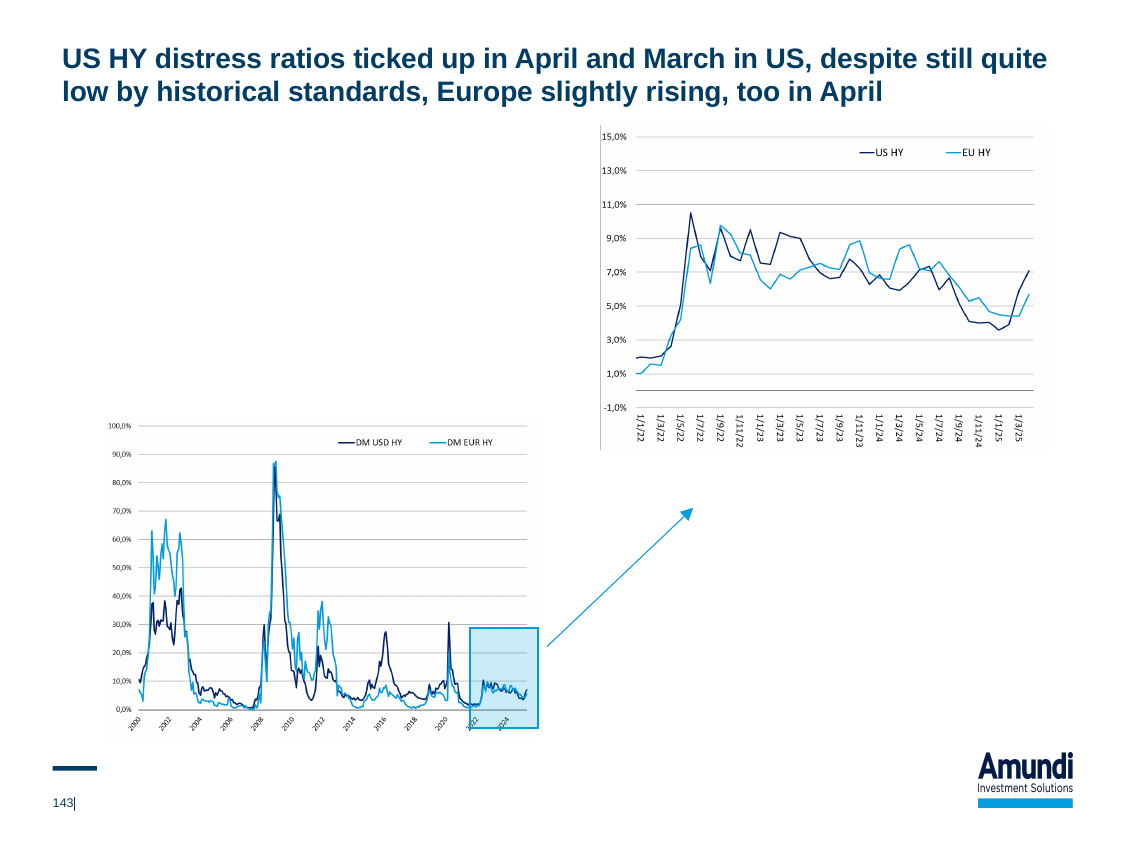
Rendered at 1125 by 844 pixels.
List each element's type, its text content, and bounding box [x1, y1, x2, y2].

picture [102, 415, 539, 740]
title US HY distress ratios ticked up in April and March in US, despite still quite low by historical standards, Europe slightly rising, too in April [62, 40, 1076, 126]
slide_number 143 [52, 794, 75, 817]
picture [472, 630, 536, 726]
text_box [547, 507, 694, 647]
picture [600, 125, 1053, 450]
picture [978, 752, 1073, 798]
